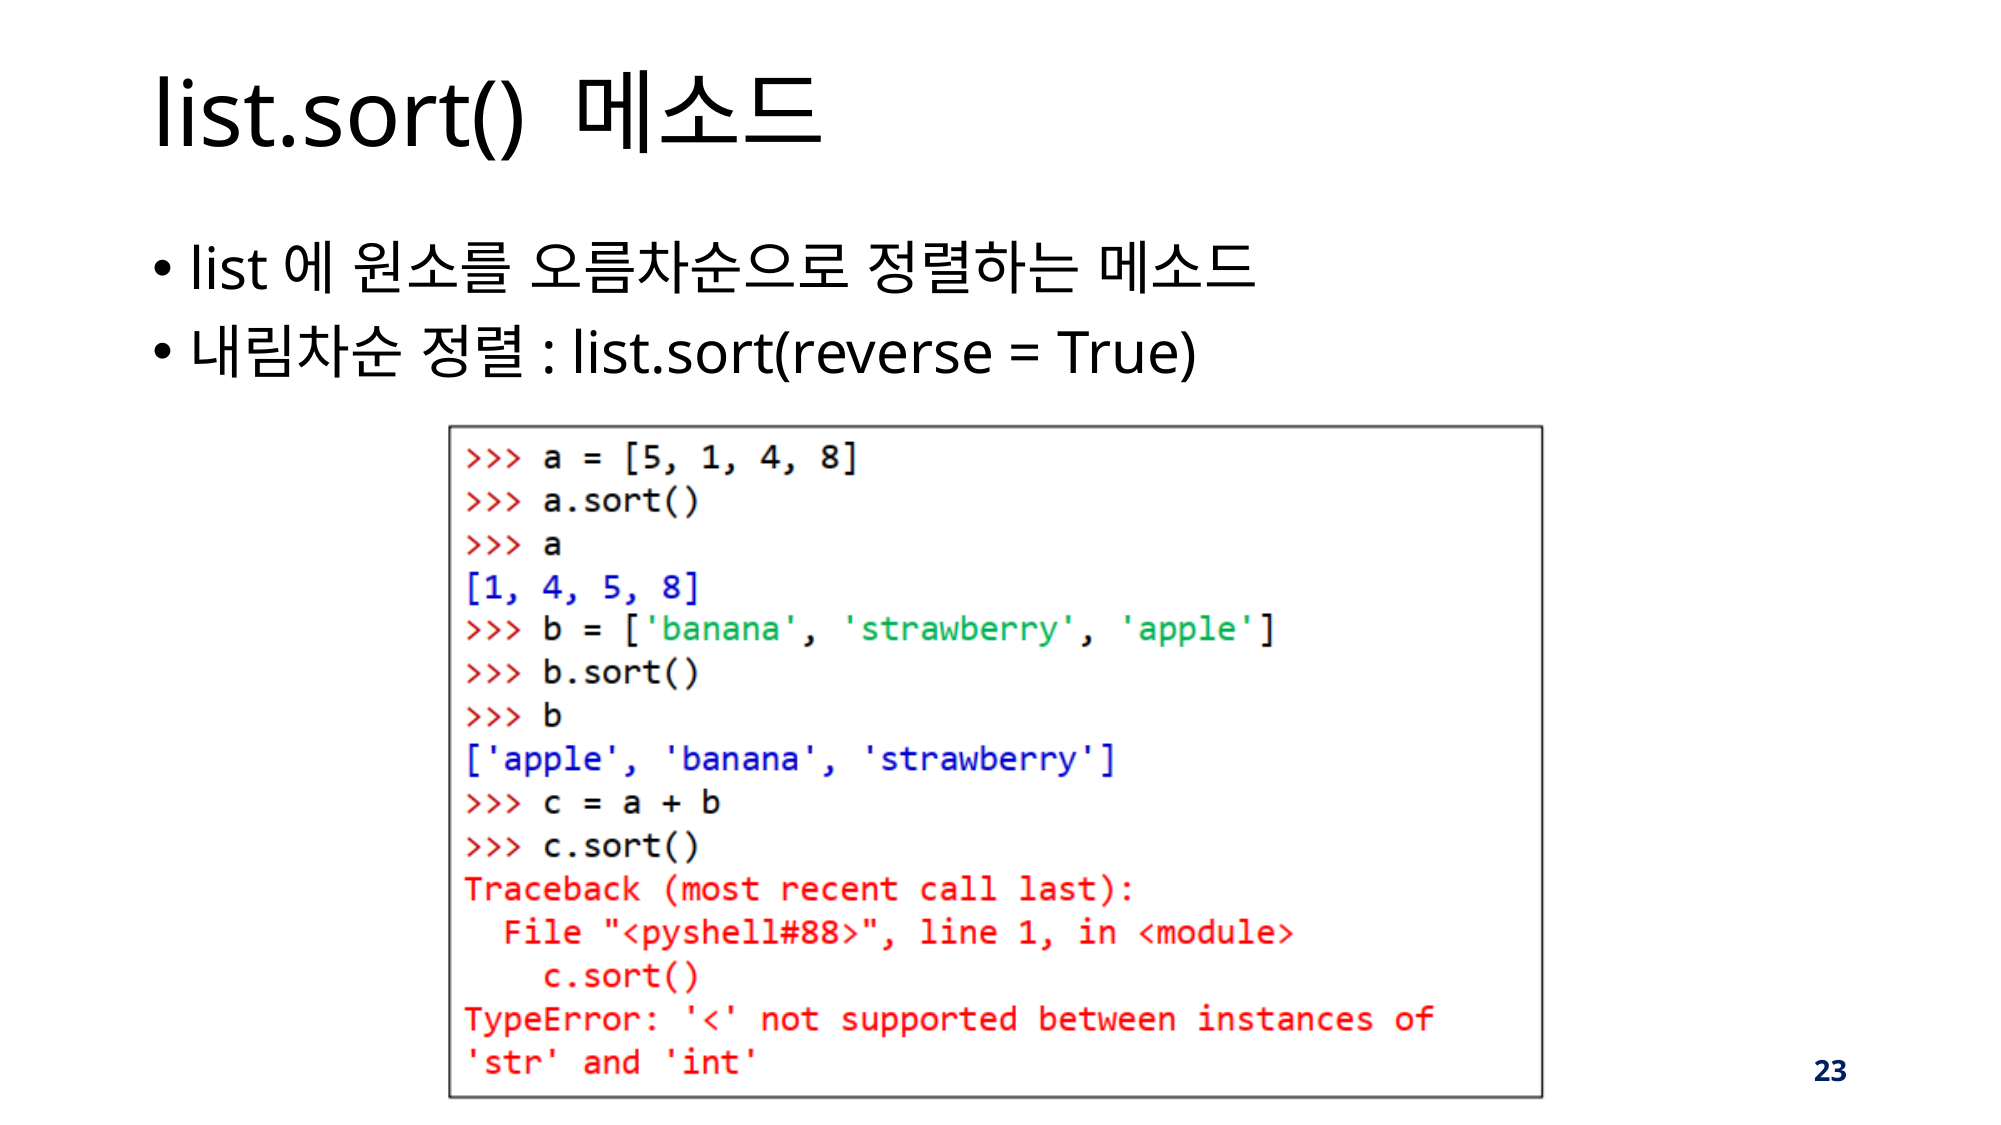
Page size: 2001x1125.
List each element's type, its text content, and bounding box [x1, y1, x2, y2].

slide_number ‹#› [1577, 1042, 1863, 1103]
picture [427, 409, 1573, 1125]
title list.sort() 메소드 [137, 59, 1863, 179]
list list에 원소를 오름차순으로 정렬하는 메소드 내림차순 정렬: list.sort(reverse = True) [137, 231, 1863, 1014]
